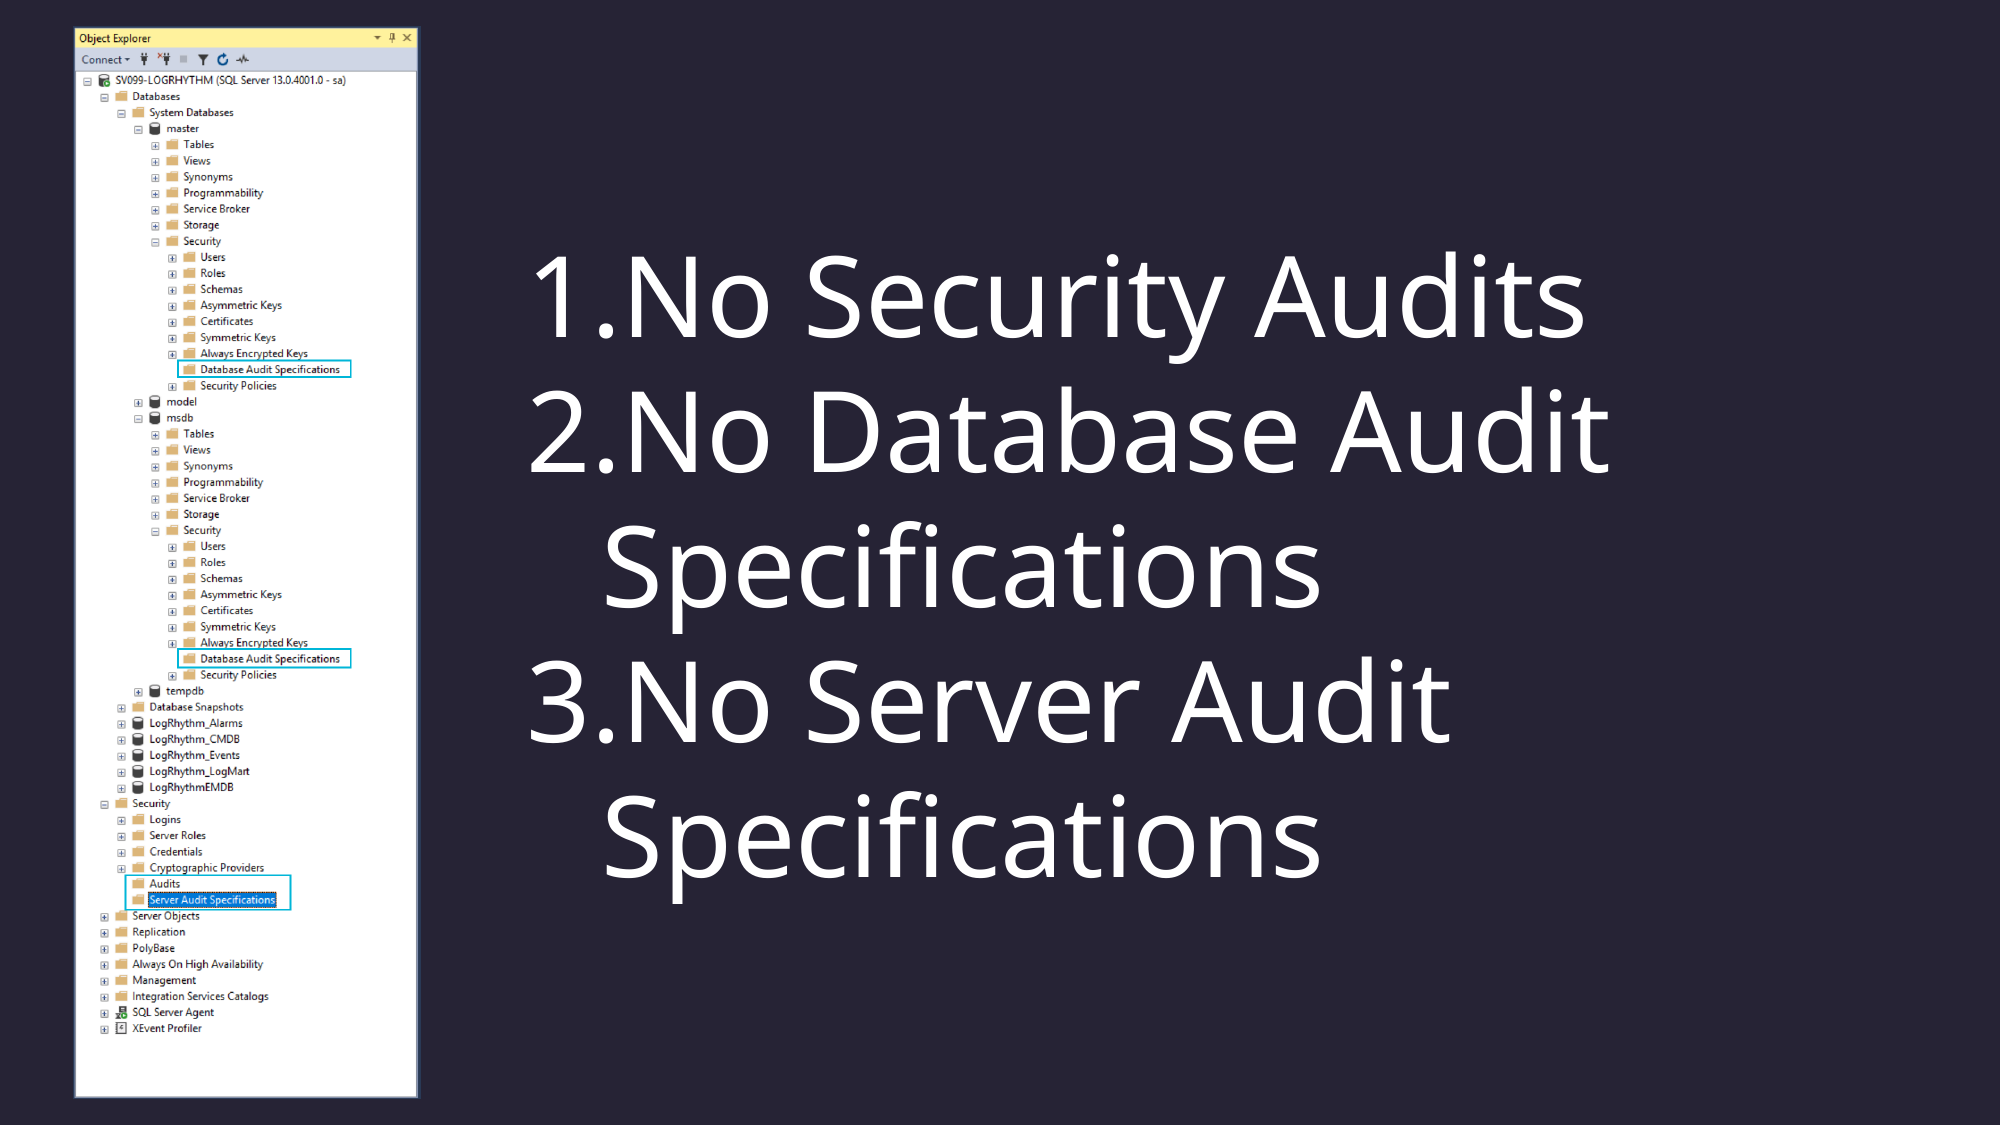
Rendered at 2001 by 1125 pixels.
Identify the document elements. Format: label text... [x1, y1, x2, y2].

picture [73, 26, 421, 1099]
text_box No Security Audits No Database Audit Specifications No Server Audit Specifications [511, 334, 1913, 791]
